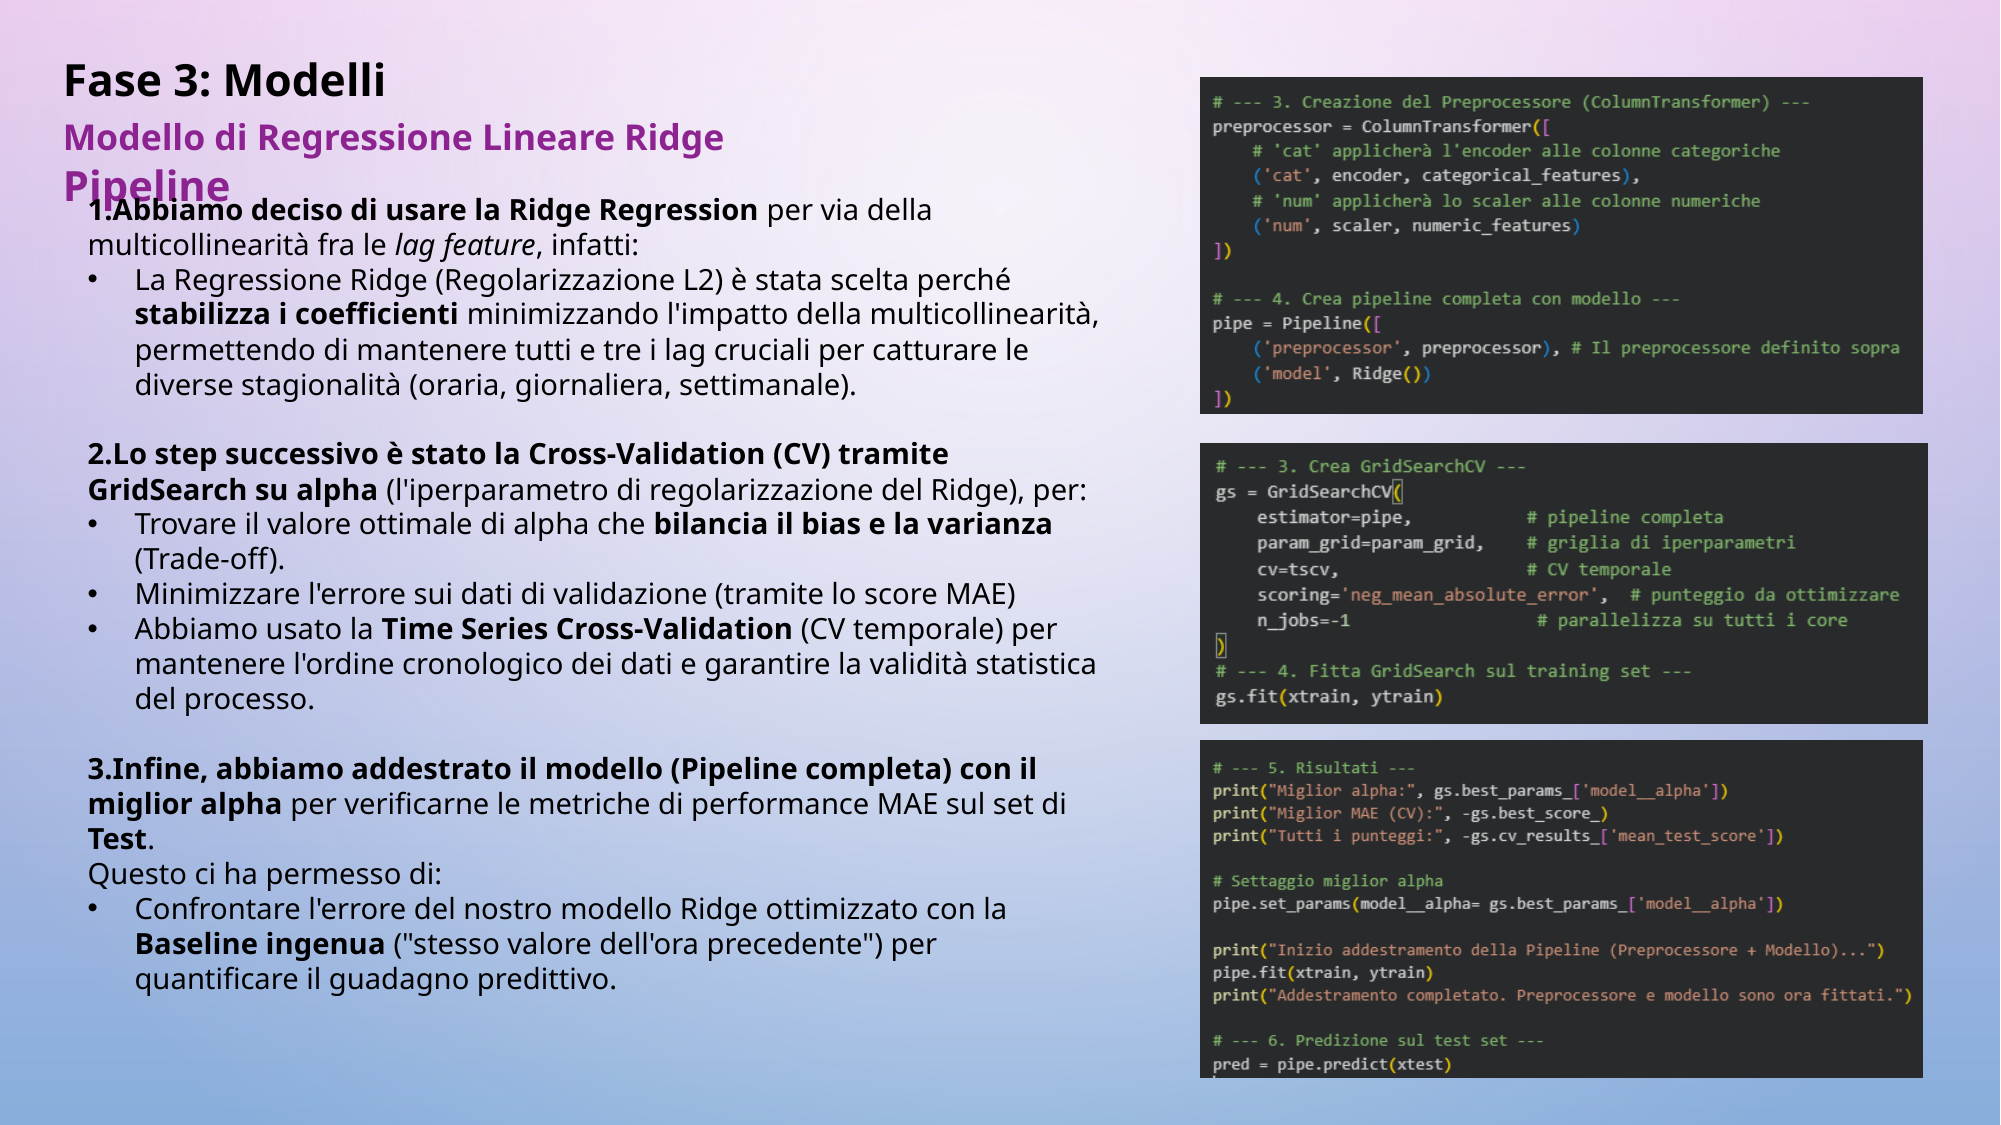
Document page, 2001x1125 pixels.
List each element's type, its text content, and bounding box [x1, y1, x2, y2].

picture [1200, 740, 1923, 1078]
text_box Pipeline [63, 165, 874, 211]
text_box Modello di Regressione Lineare Ridge [63, 113, 874, 159]
picture [1200, 442, 1928, 724]
picture [1200, 77, 1923, 415]
text_box Fase 3: Modelli [63, 49, 943, 106]
text_box Abbiamo deciso di usare la Ridge Regression per via della multicollinearità fra le lag feature, infatti: La Regressione Ridge (Regolarizzazione L2) è stata scelta perché stabilizza i coefficienti minimizzando l'impatto della multicollinearità, permettendo di mantenere tutti e tre i lag cruciali per catturare le diverse stagionalità (oraria, giornaliera, settimanale). Lo step successivo è stato la Cross-Validation (CV) tramite GridSearch su alpha (l'iperparametro di regolarizzazione del Ridge), per: Trovare il valore ottimale di alpha che bilancia il bias e la varianza (Trade-off). Minimizzare l'errore sui dati di validazione (tramite lo score MAE) Abbiamo usato la Time Series Cross-Validation (CV temporale) per mantenere l'ordine cronologico dei dati e garantire la validità statistica del processo. Infine, abbiamo addestrato il modello (Pipeline completa) con il miglior alpha per verificarne le metriche di performance MAE sul set di Test. Questo ci ha permesso di: Confrontare l'errore del nostro modello Ridge ottimizzato con la Baseline ingenua ("stesso valore dell'ora precedente") per quantificare il guadagno predittivo. [72, 191, 1122, 1038]
text_box Dalle Analisi alle Azioni: Impatti sulla Pianificazione dei Trasporti [0, 0, 2000, 615]
